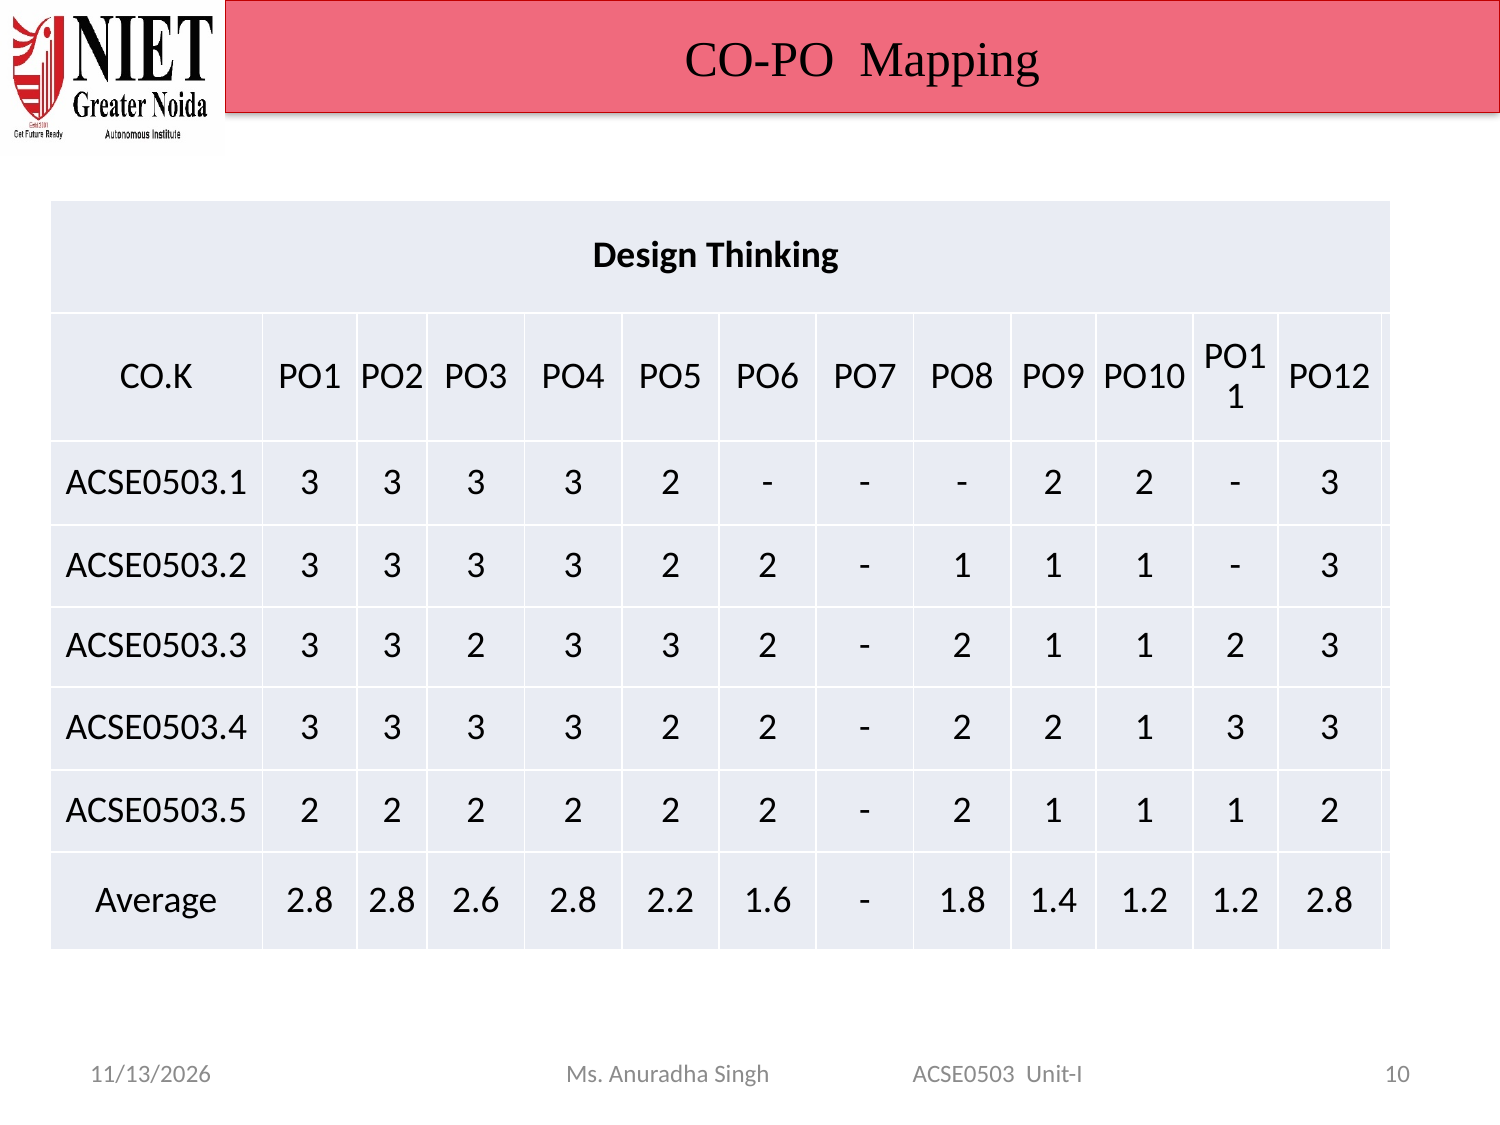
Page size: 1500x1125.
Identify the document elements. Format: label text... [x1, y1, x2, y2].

table_cell ACSE0503.4 [51, 688, 262, 769]
table_cell 1.6 [720, 853, 815, 949]
table_cell 2 [358, 771, 426, 851]
table_cell [1382, 853, 1390, 949]
table_cell 3 [428, 688, 524, 769]
table_cell 3 [358, 442, 426, 524]
table_cell 2 [914, 688, 1010, 769]
table_cell PO12 [1279, 314, 1381, 440]
table_cell 2 [428, 608, 524, 686]
table_cell 1 [1097, 608, 1192, 686]
table_cell 1.8 [914, 853, 1010, 949]
table_cell PO3 [428, 314, 524, 440]
table_cell PO2 [358, 314, 426, 440]
table_cell - [817, 526, 913, 606]
table_cell 3 [358, 608, 426, 686]
table_cell ACSE0503.5 [51, 771, 262, 851]
table_cell 2 [623, 688, 718, 769]
table_cell 1 [1097, 688, 1192, 769]
table_cell 1.4 [1012, 853, 1095, 949]
table_cell - [817, 442, 913, 524]
table_cell - [817, 853, 913, 949]
table_cell ACSE0503.3 [51, 608, 262, 686]
table_cell 2 [914, 771, 1010, 851]
table_cell 2 [1194, 608, 1277, 686]
table_cell 2 [720, 771, 815, 851]
table_cell 3 [263, 526, 356, 606]
table_cell 1 [1194, 771, 1277, 851]
table_cell 1 [914, 526, 1010, 606]
table_cell - [1194, 526, 1277, 606]
footer Ms. Anuradha Singh ACSE0503 Unit-I [412, 1042, 1074, 1103]
table_cell - [1194, 442, 1277, 524]
table_cell 2.8 [1279, 853, 1381, 949]
table_header Design Thinking [51, 201, 1390, 312]
table_cell 3 [1194, 688, 1277, 769]
table_cell 2 [720, 526, 815, 606]
table_cell 2.8 [525, 853, 621, 949]
table_cell 3 [428, 442, 524, 524]
picture [0, 0, 226, 156]
table_cell 3 [263, 688, 356, 769]
table_cell 2 [1097, 442, 1192, 524]
table_cell [1382, 526, 1390, 606]
table_cell PO1 [263, 314, 356, 440]
table_cell 3 [263, 608, 356, 686]
table_cell 2 [623, 526, 718, 606]
table_cell 3 [525, 688, 621, 769]
table_cell 1.2 [1194, 853, 1277, 949]
table_cell 2.8 [263, 853, 356, 949]
text_box CO-PO Mapping [226, 0, 1500, 113]
table_cell 2 [914, 608, 1010, 686]
slide_number 10 [1074, 1042, 1425, 1103]
table_cell 2 [623, 771, 718, 851]
table_cell [1382, 688, 1390, 769]
table_cell Average [51, 853, 262, 949]
table_cell 3 [525, 526, 621, 606]
table_cell 3 [1279, 608, 1381, 686]
table_cell [1382, 314, 1390, 440]
table_cell 2 [428, 771, 524, 851]
table_cell CO.K [51, 314, 262, 440]
table_cell 2.2 [623, 853, 718, 949]
table_cell 3 [1279, 526, 1381, 606]
table_cell 1 [1012, 608, 1095, 686]
table_cell 2.8 [358, 853, 426, 949]
table_cell ACSE0503.1 [51, 442, 262, 524]
table_cell 2 [623, 442, 718, 524]
table_cell 3 [263, 442, 356, 524]
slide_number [75, 1042, 412, 1103]
table_cell 2.6 [428, 853, 524, 949]
table_cell PO10 [1097, 314, 1192, 440]
table_cell PO11 [1194, 314, 1277, 440]
table_cell 1.2 [1097, 853, 1192, 949]
table_cell PO7 [817, 314, 913, 440]
table_cell PO8 [914, 314, 1010, 440]
table_cell 3 [428, 526, 524, 606]
table_cell 3 [623, 608, 718, 686]
table_cell - [817, 688, 913, 769]
table_cell PO6 [720, 314, 815, 440]
table_cell 2 [720, 688, 815, 769]
table_cell 3 [358, 688, 426, 769]
table_cell - [914, 442, 1010, 524]
table_cell 2 [263, 771, 356, 851]
table_cell 3 [525, 442, 621, 524]
table_cell 3 [1279, 442, 1381, 524]
table_cell - [817, 771, 913, 851]
table_cell - [720, 442, 815, 524]
table_cell 3 [358, 526, 426, 606]
table_cell 2 [525, 771, 621, 851]
table_cell [1382, 442, 1390, 524]
table_cell ACSE0503.2 [51, 526, 262, 606]
table_cell 3 [1279, 688, 1381, 769]
table_cell - [817, 608, 913, 686]
table_cell 1 [1097, 771, 1192, 851]
table_cell 2 [1012, 442, 1095, 524]
table_cell 1 [1097, 526, 1192, 606]
table_cell 2 [720, 608, 815, 686]
table_cell 3 [525, 608, 621, 686]
table_cell PO9 [1012, 314, 1095, 440]
table_cell PO4 [525, 314, 621, 440]
table_cell 1 [1012, 771, 1095, 851]
table_cell [1382, 608, 1390, 686]
table_cell [1382, 771, 1390, 851]
table_cell PO5 [623, 314, 718, 440]
table_cell 2 [1012, 688, 1095, 769]
table_cell 1 [1012, 526, 1095, 606]
table_cell 2 [1279, 771, 1381, 851]
